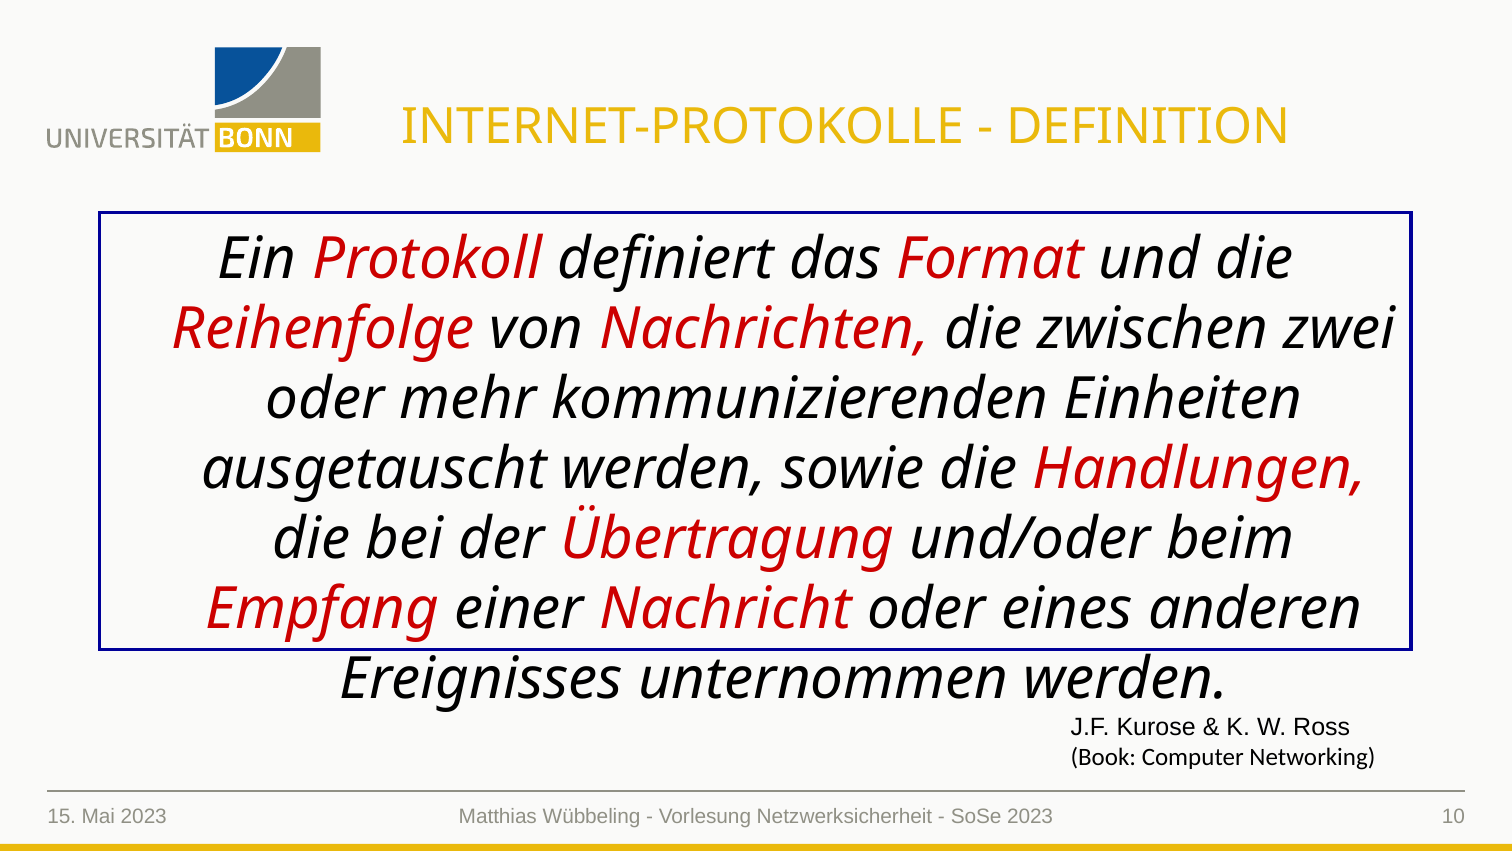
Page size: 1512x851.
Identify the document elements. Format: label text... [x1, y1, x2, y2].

slide_number 10 [1370, 791, 1465, 839]
slide_number 15. Mai 2023 [47, 791, 189, 839]
title Internet-Protokolle - Definition [401, 47, 1465, 154]
text_box J.F. Kurose & K. W. Ross (Book: Computer Networking) [1055, 703, 1392, 779]
text_box [99, 212, 1412, 650]
footer Matthias Wübbeling - Vorlesung Netzwerksicherheit - SoSe 2023 [342, 791, 1170, 839]
